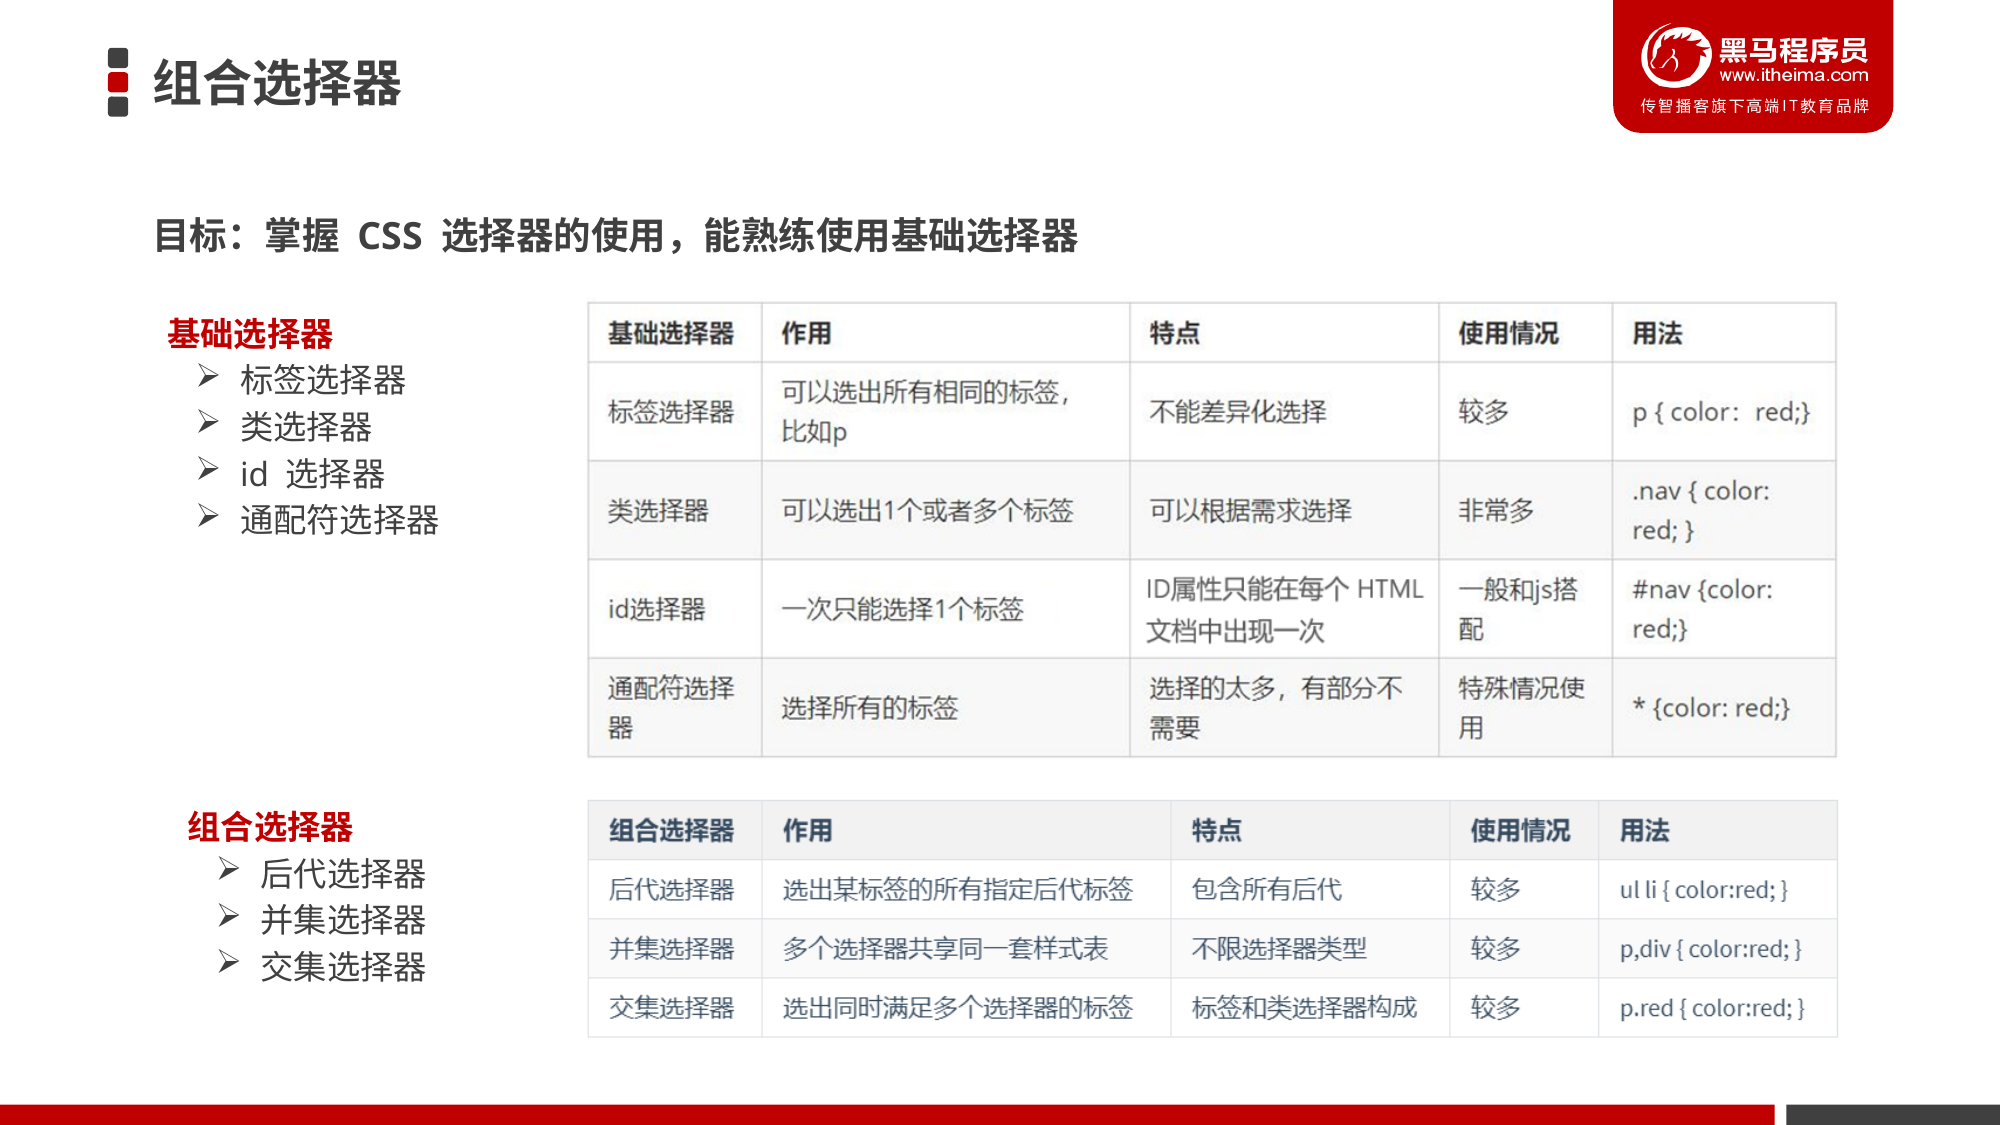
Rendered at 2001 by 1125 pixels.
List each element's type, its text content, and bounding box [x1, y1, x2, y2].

picture [584, 795, 1843, 1039]
picture [584, 296, 1843, 762]
list 目标：掌握 CSS 选择器的使用，能熟练使用基础选择器 [137, 192, 1753, 277]
title 组合选择器 [137, 38, 1577, 124]
picture [1616, 11, 1894, 125]
text_box 基础选择器 标签选择器 类选择器 id 选择器 通配符选择器 [137, 285, 511, 563]
text_box 组合选择器 后代选择器 并集选择器 交集选择器 [157, 778, 531, 1056]
